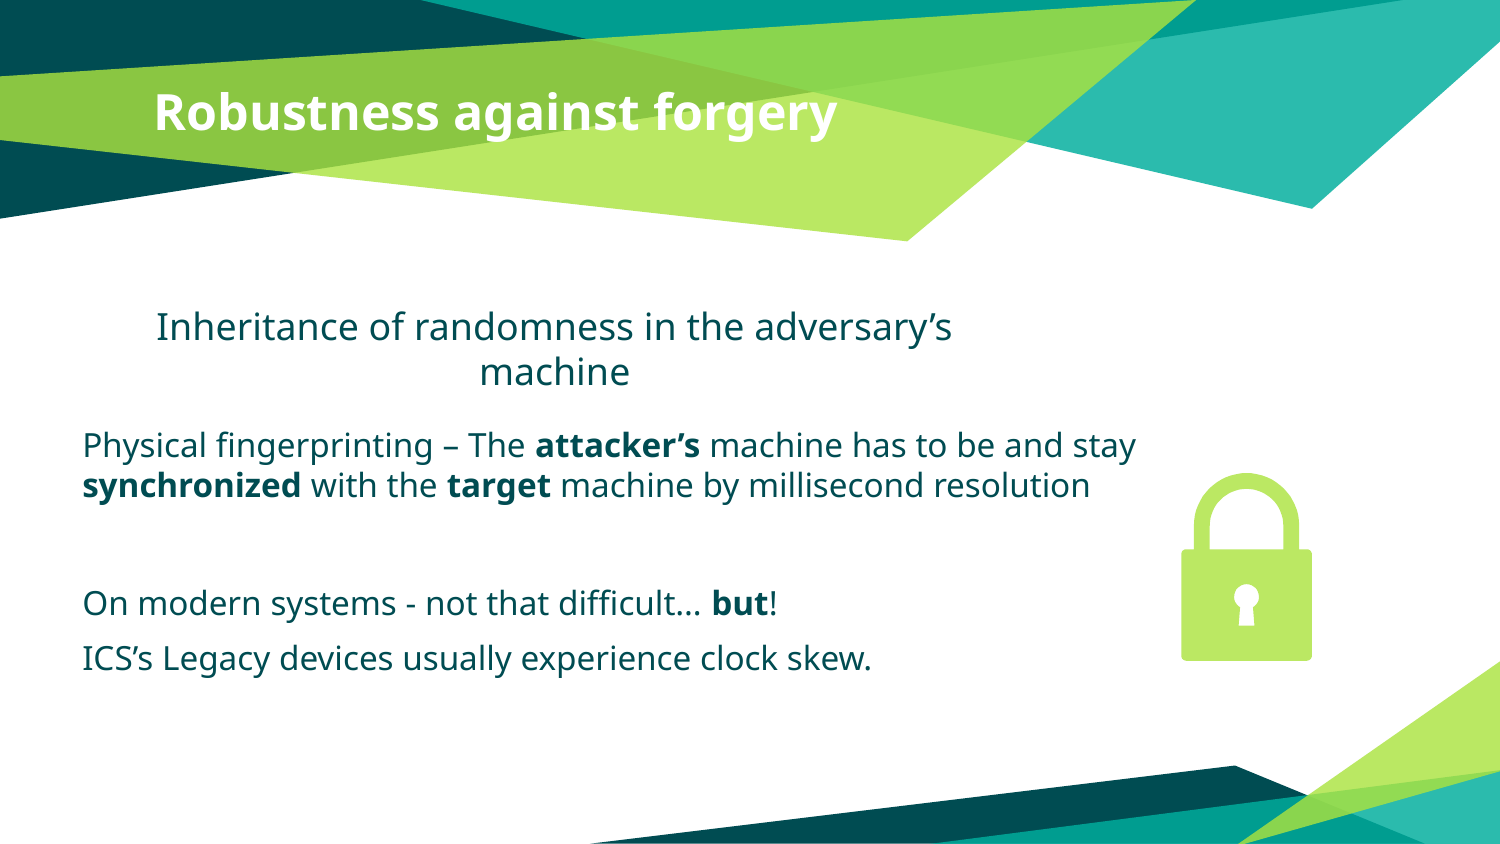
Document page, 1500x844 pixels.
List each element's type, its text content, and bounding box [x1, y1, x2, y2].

text_box [10, 65, 526, 434]
text_box On modern systems - not that difficult… but! ICS’s Legacy devices usually experience clock skew. [67, 566, 1024, 645]
text_box Inheritance of randomness in the adversary’s machine [67, 287, 1043, 366]
text_box [10, 0, 526, 65]
text_box Physical fingerprinting – The attacker’s machine has to be and stay synchronized with the target machine by millisecond resolution [67, 409, 1247, 487]
text_box [1181, 473, 1312, 661]
title Robustness against forgery [526, 65, 1348, 206]
